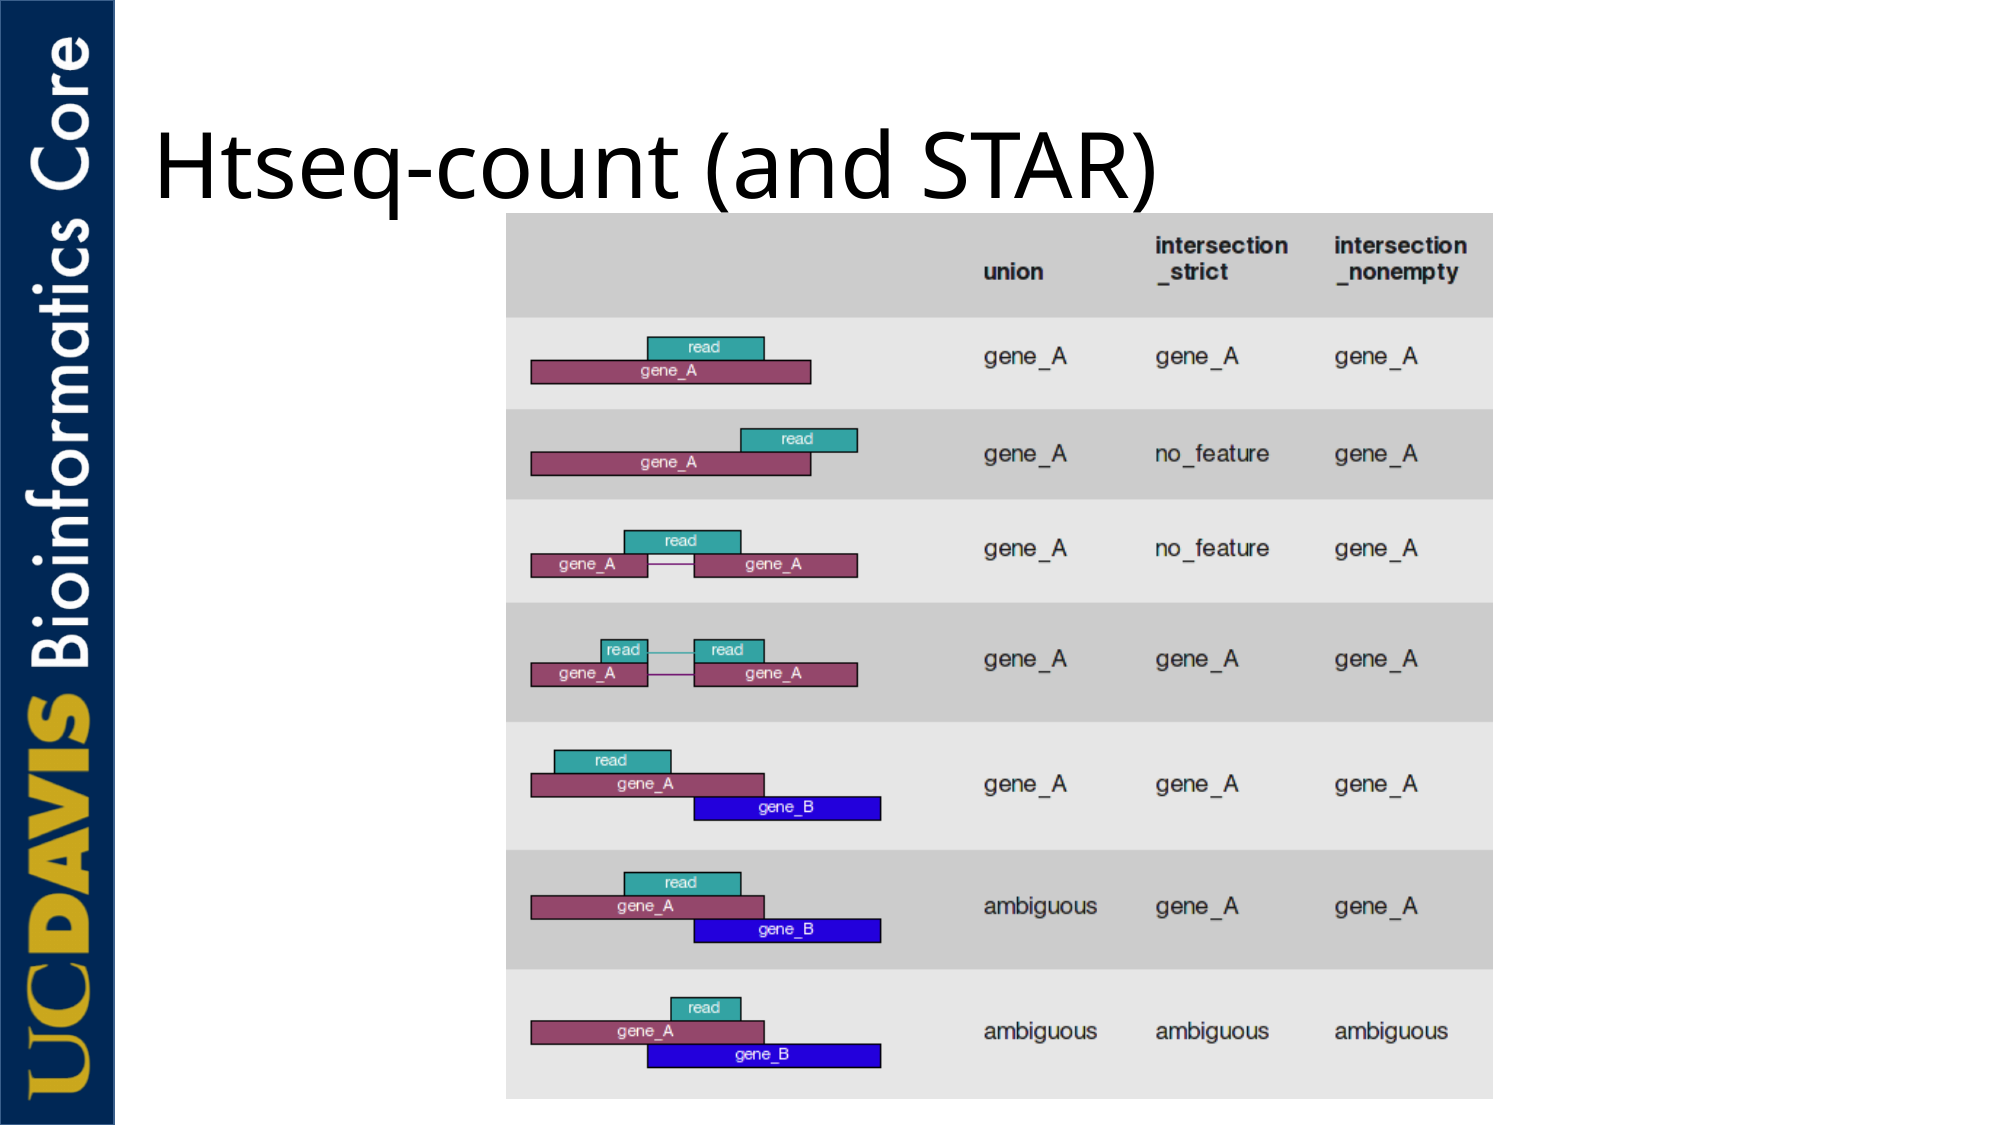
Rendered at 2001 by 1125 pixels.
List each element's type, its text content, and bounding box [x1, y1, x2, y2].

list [506, 213, 1493, 1099]
title Htseq-count (and STAR) [137, 59, 1863, 278]
picture [8, 0, 112, 1121]
